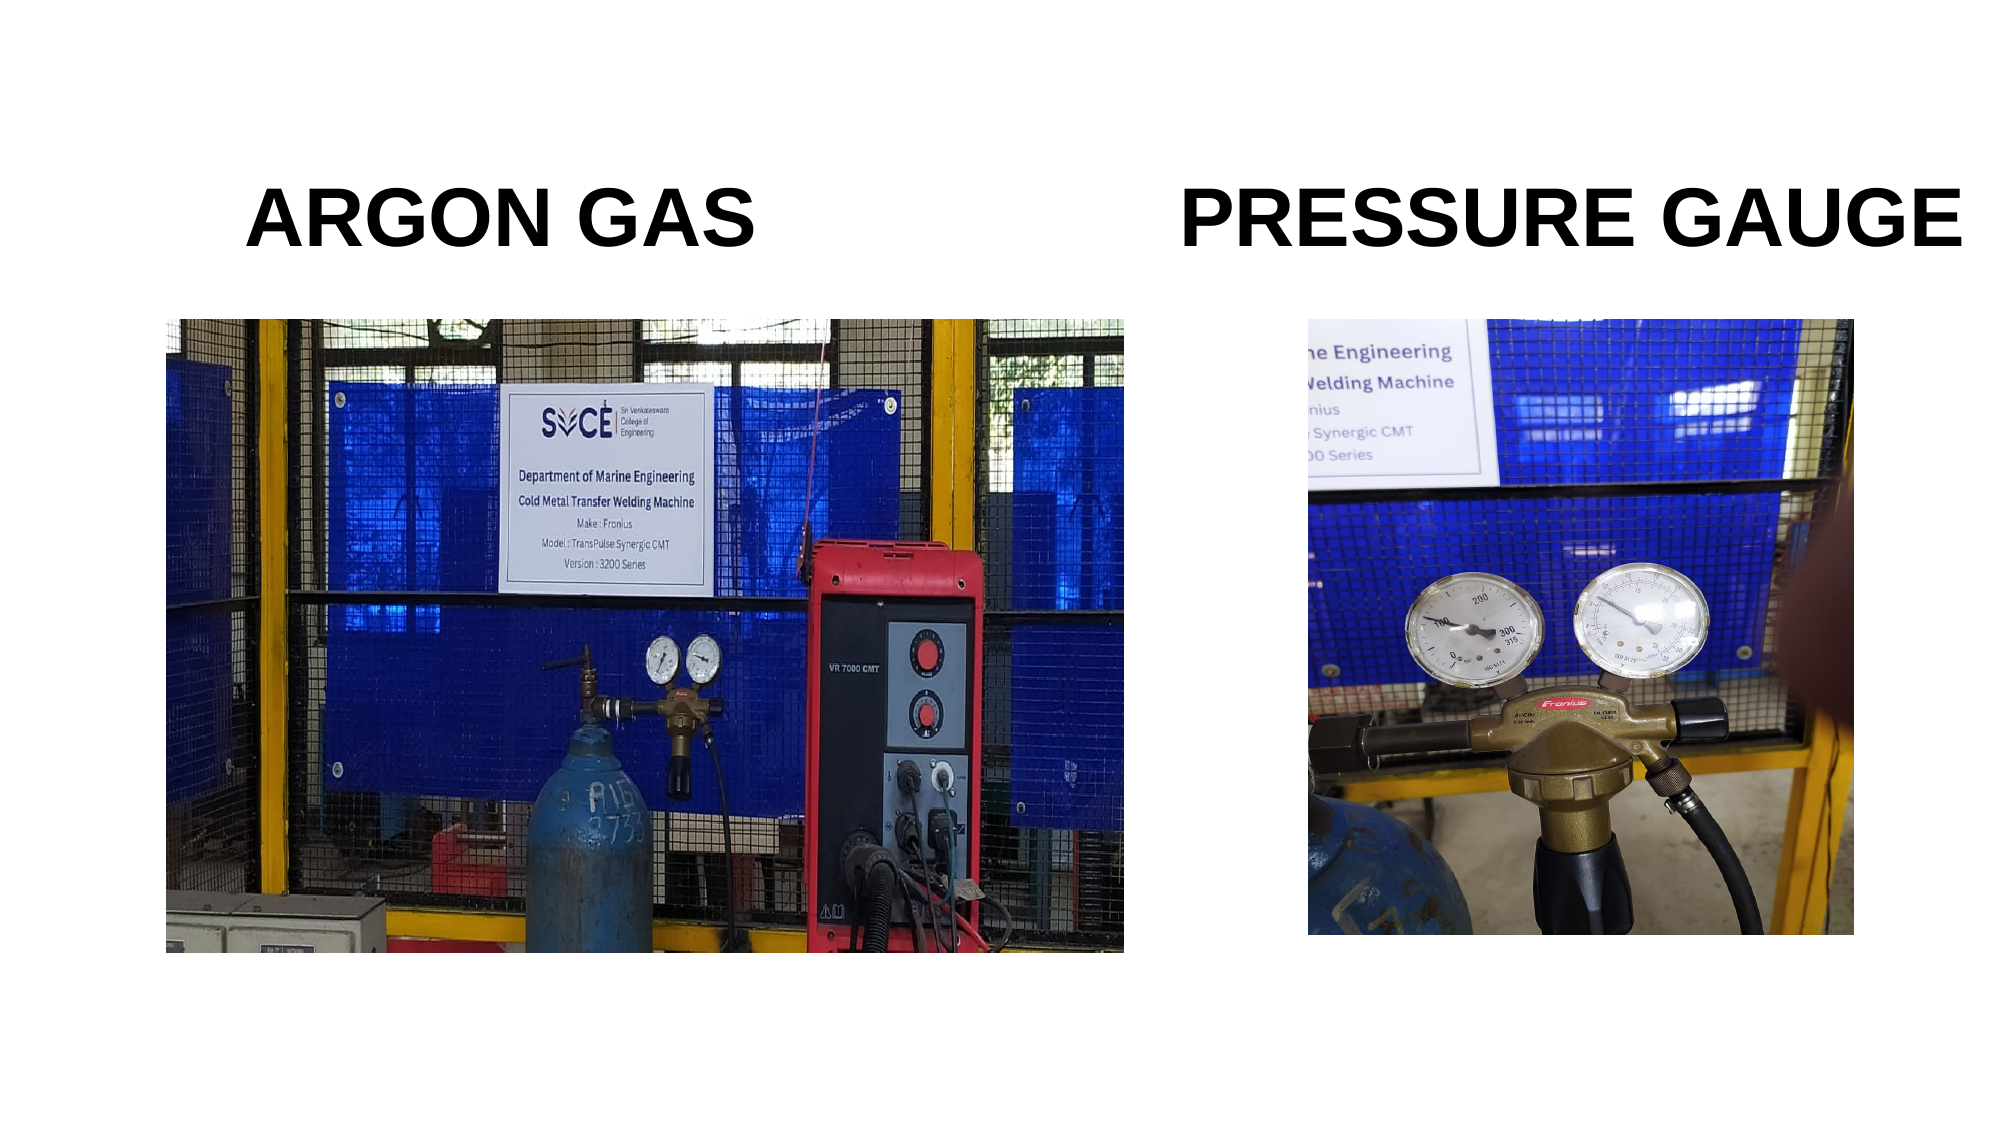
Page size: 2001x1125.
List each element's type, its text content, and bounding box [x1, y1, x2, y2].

text_box ARGON GAS [229, 156, 886, 271]
text_box PRESSURE GAUGE [1164, 156, 1998, 271]
picture [166, 319, 1125, 953]
picture [1308, 319, 1854, 935]
